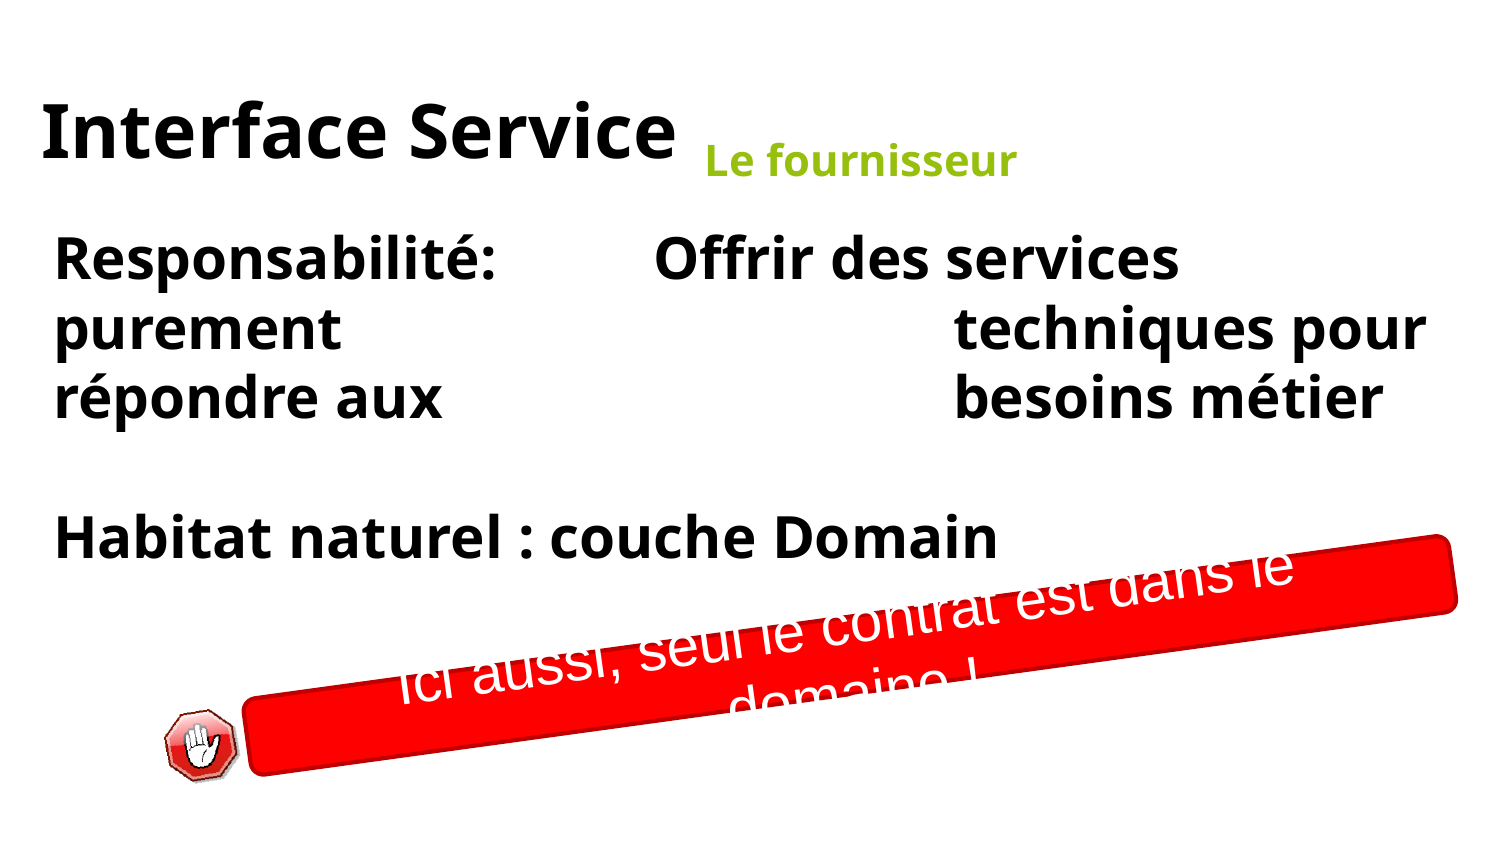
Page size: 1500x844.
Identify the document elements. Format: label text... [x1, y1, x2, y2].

text_box Responsabilité: Offrir des services purement techniques pour répondre aux besoins métier Habitat naturel : couche Domain [53, 220, 1447, 614]
picture [160, 704, 243, 787]
title Interface Service Le fournisseur [41, 55, 1500, 186]
text_box Ici aussi, seul le contrat est dans le domaine ! [241, 534, 1459, 777]
